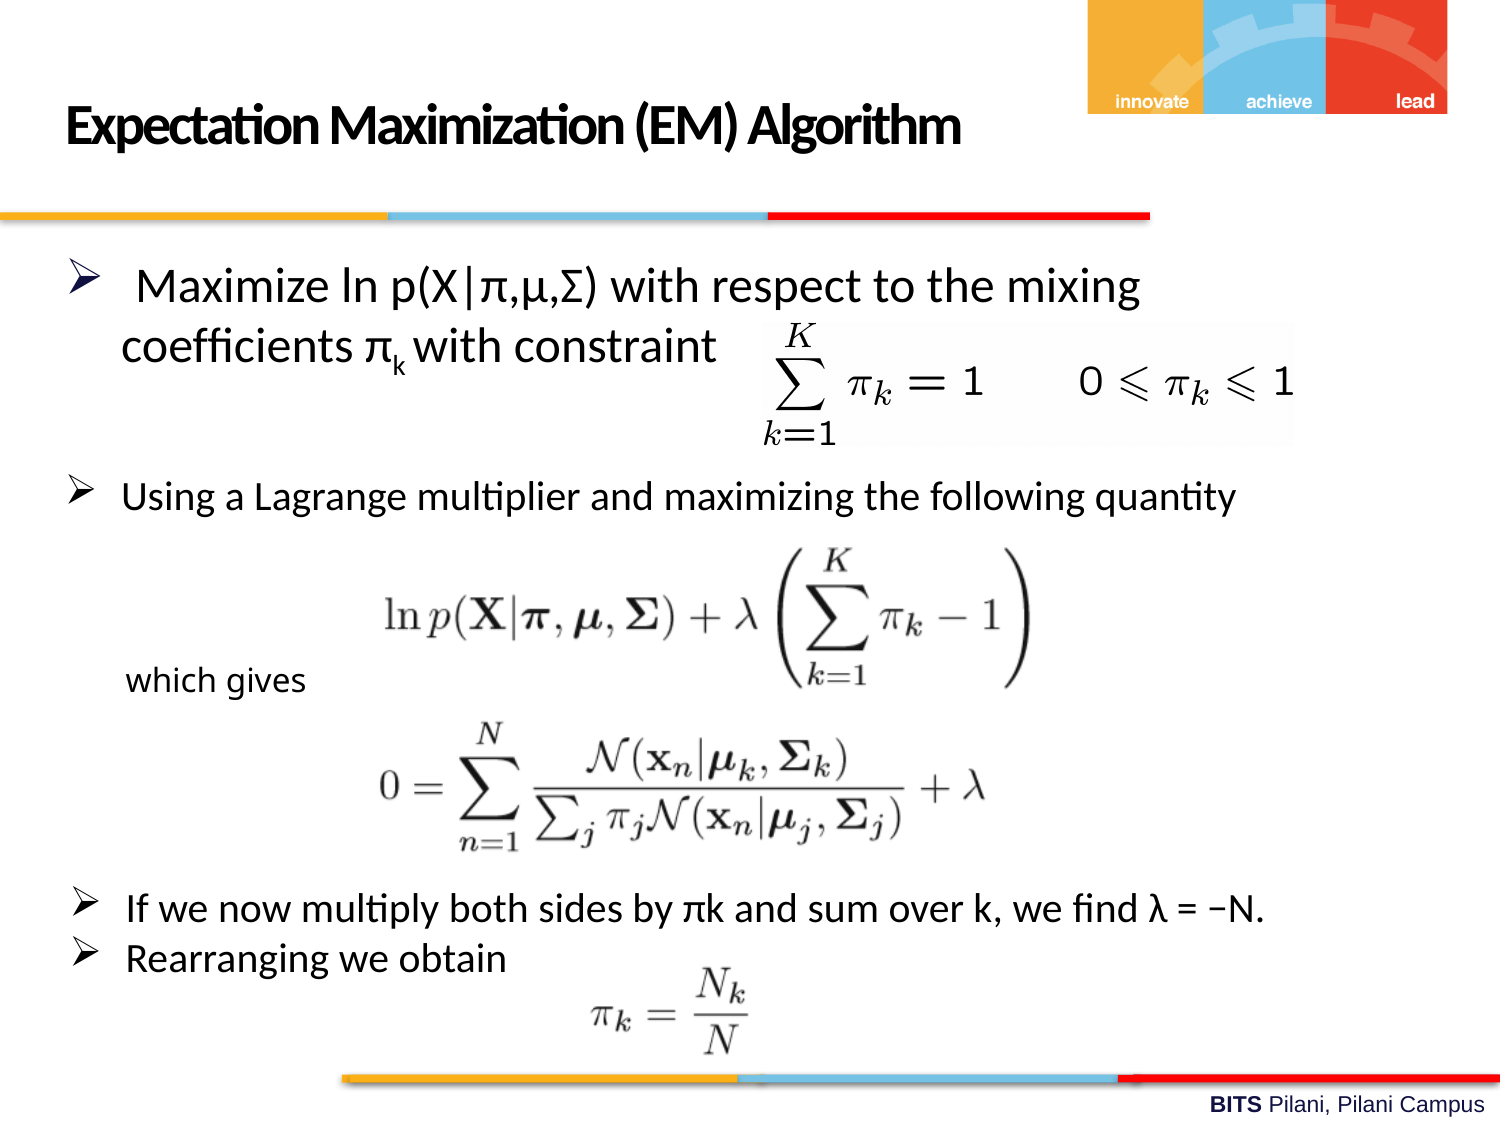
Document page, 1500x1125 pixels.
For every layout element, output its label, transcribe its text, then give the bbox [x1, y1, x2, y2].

picture [364, 539, 1044, 703]
text_box [762, 322, 1295, 447]
picture [568, 956, 763, 1064]
list Maximize ln p(X|π,µ,Σ) with respect to the mixing coefﬁcients πk with constraint [49, 244, 1401, 367]
text_box Using a Lagrange multiplier and maximizing the following quantity [50, 461, 1438, 527]
text_box which gives [110, 651, 322, 707]
picture [1087, 0, 1448, 114]
picture [364, 717, 992, 863]
list Expectation Maximization (EM) Algorithm [49, 24, 1088, 213]
text_box If we now multiply both sides by πk and sum over k, we ﬁnd λ = −N. Rearranging we obtain [54, 873, 1443, 989]
